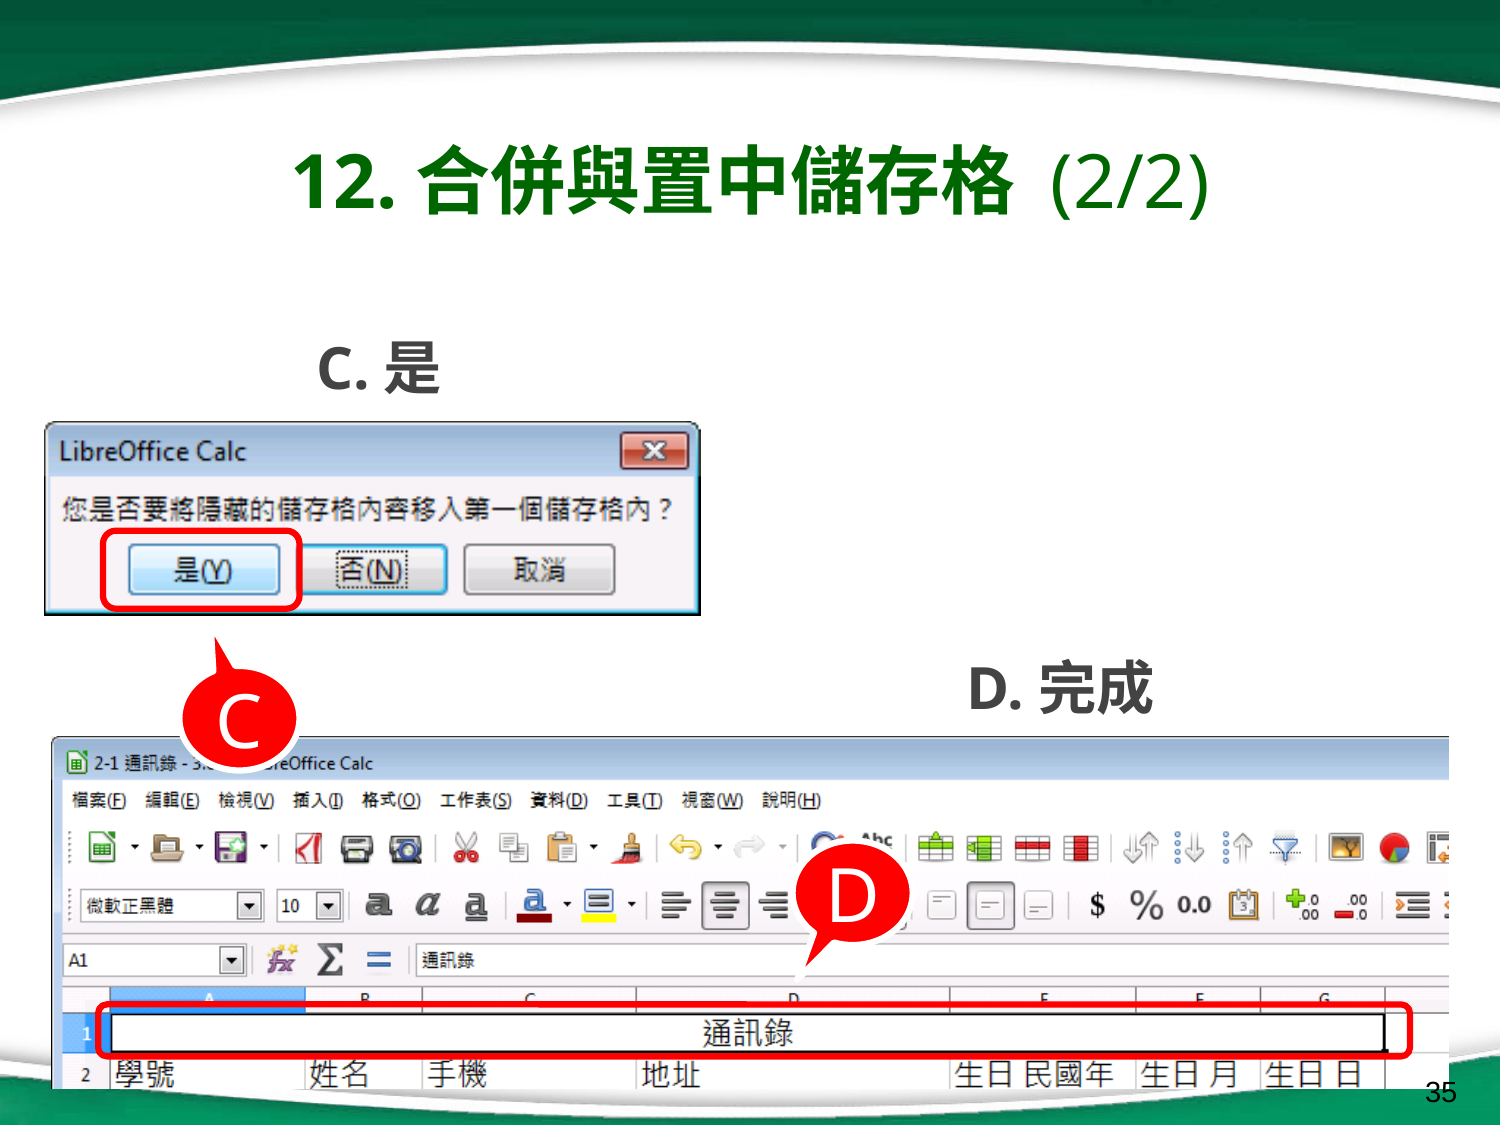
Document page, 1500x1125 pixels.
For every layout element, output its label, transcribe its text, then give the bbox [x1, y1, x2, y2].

picture [0, 0, 1500, 1125]
slide_number ‹#› [1410, 1056, 1500, 1125]
subtitle C.是 [51, 245, 708, 417]
text_box C [179, 624, 300, 735]
title 12.合併與置中儲存格 (2/2) [51, 112, 1449, 246]
subtitle D.完成 [672, 565, 1449, 736]
